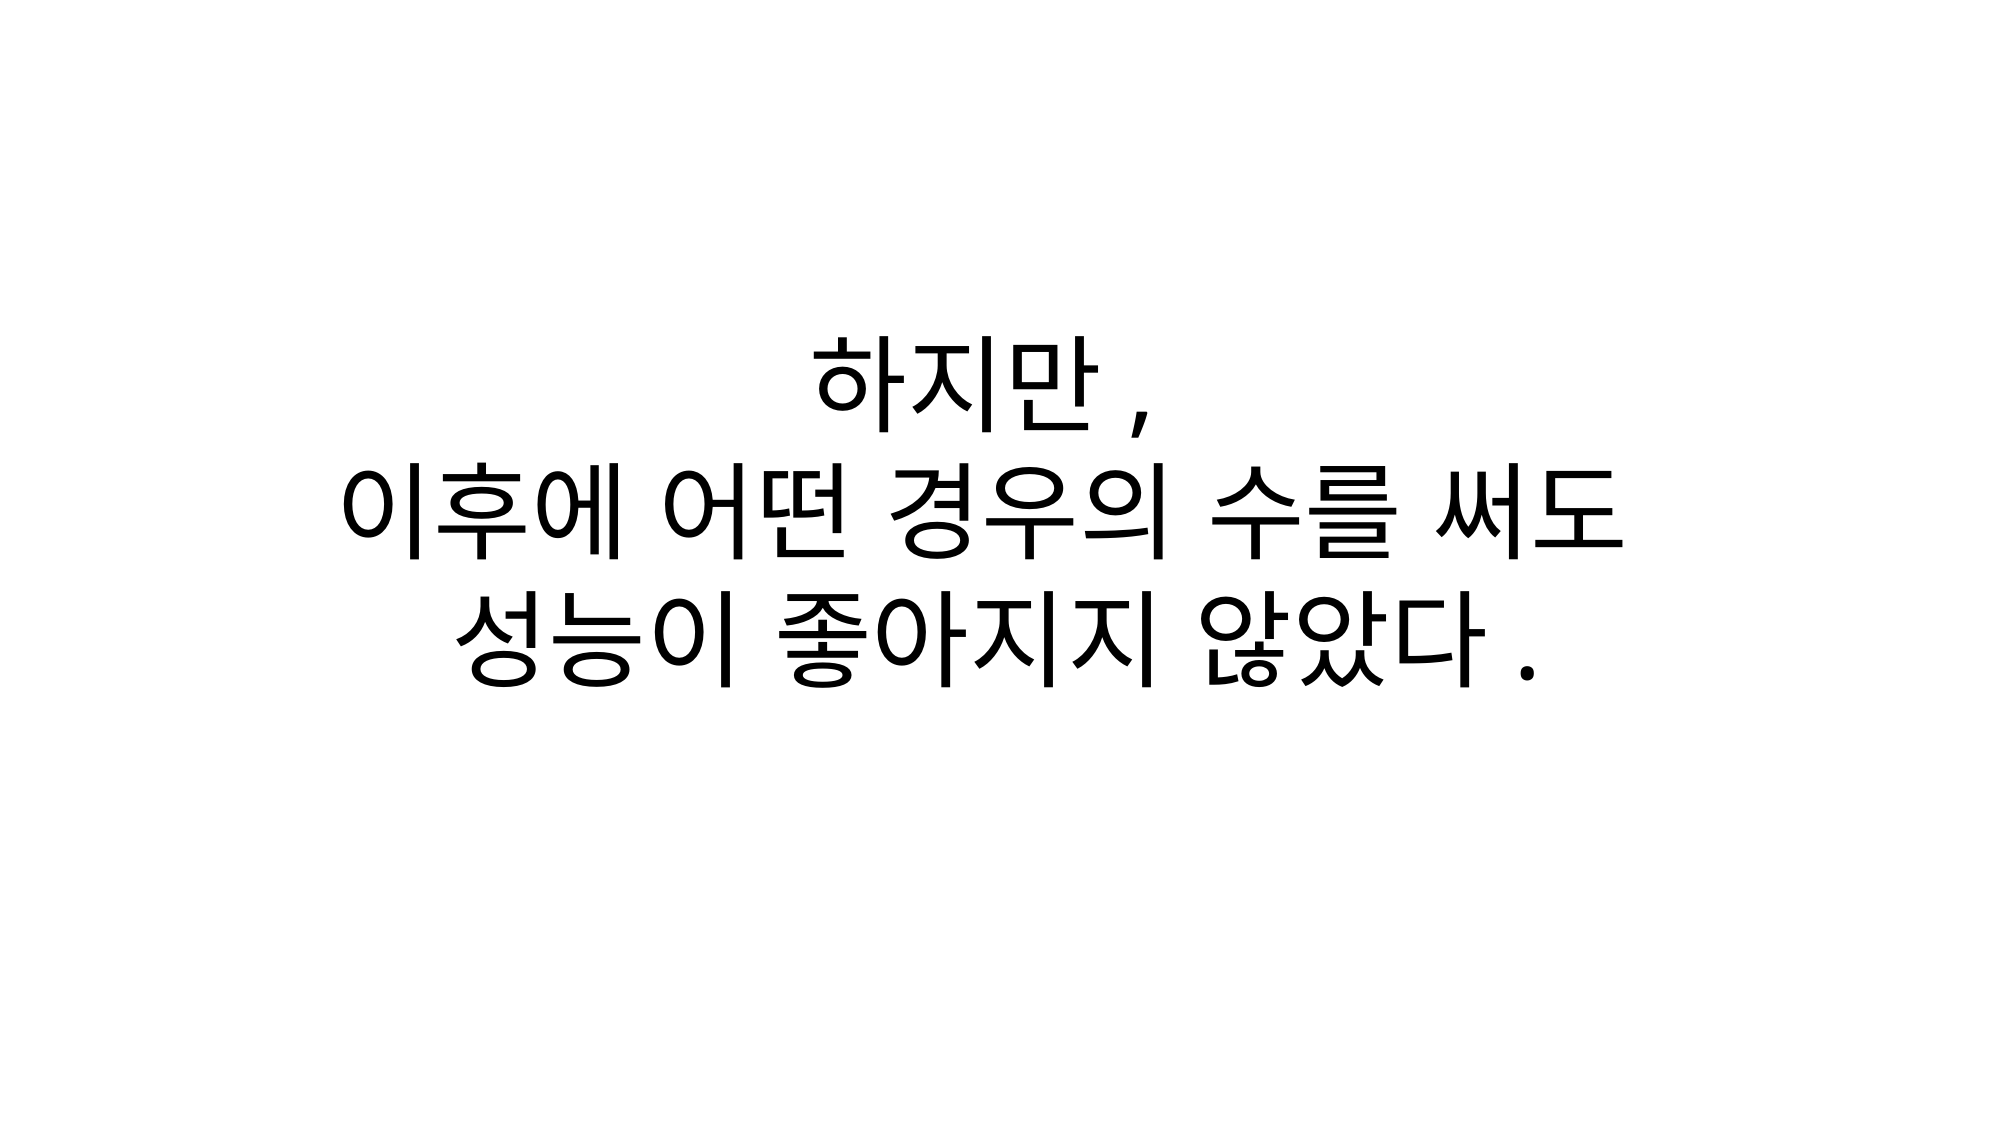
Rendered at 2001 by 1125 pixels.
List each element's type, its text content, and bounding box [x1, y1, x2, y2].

text_box 하지만, 이후에 어떤 경우의 수를 써도 성능이 좋아지지 않았다. [25, 310, 1968, 708]
